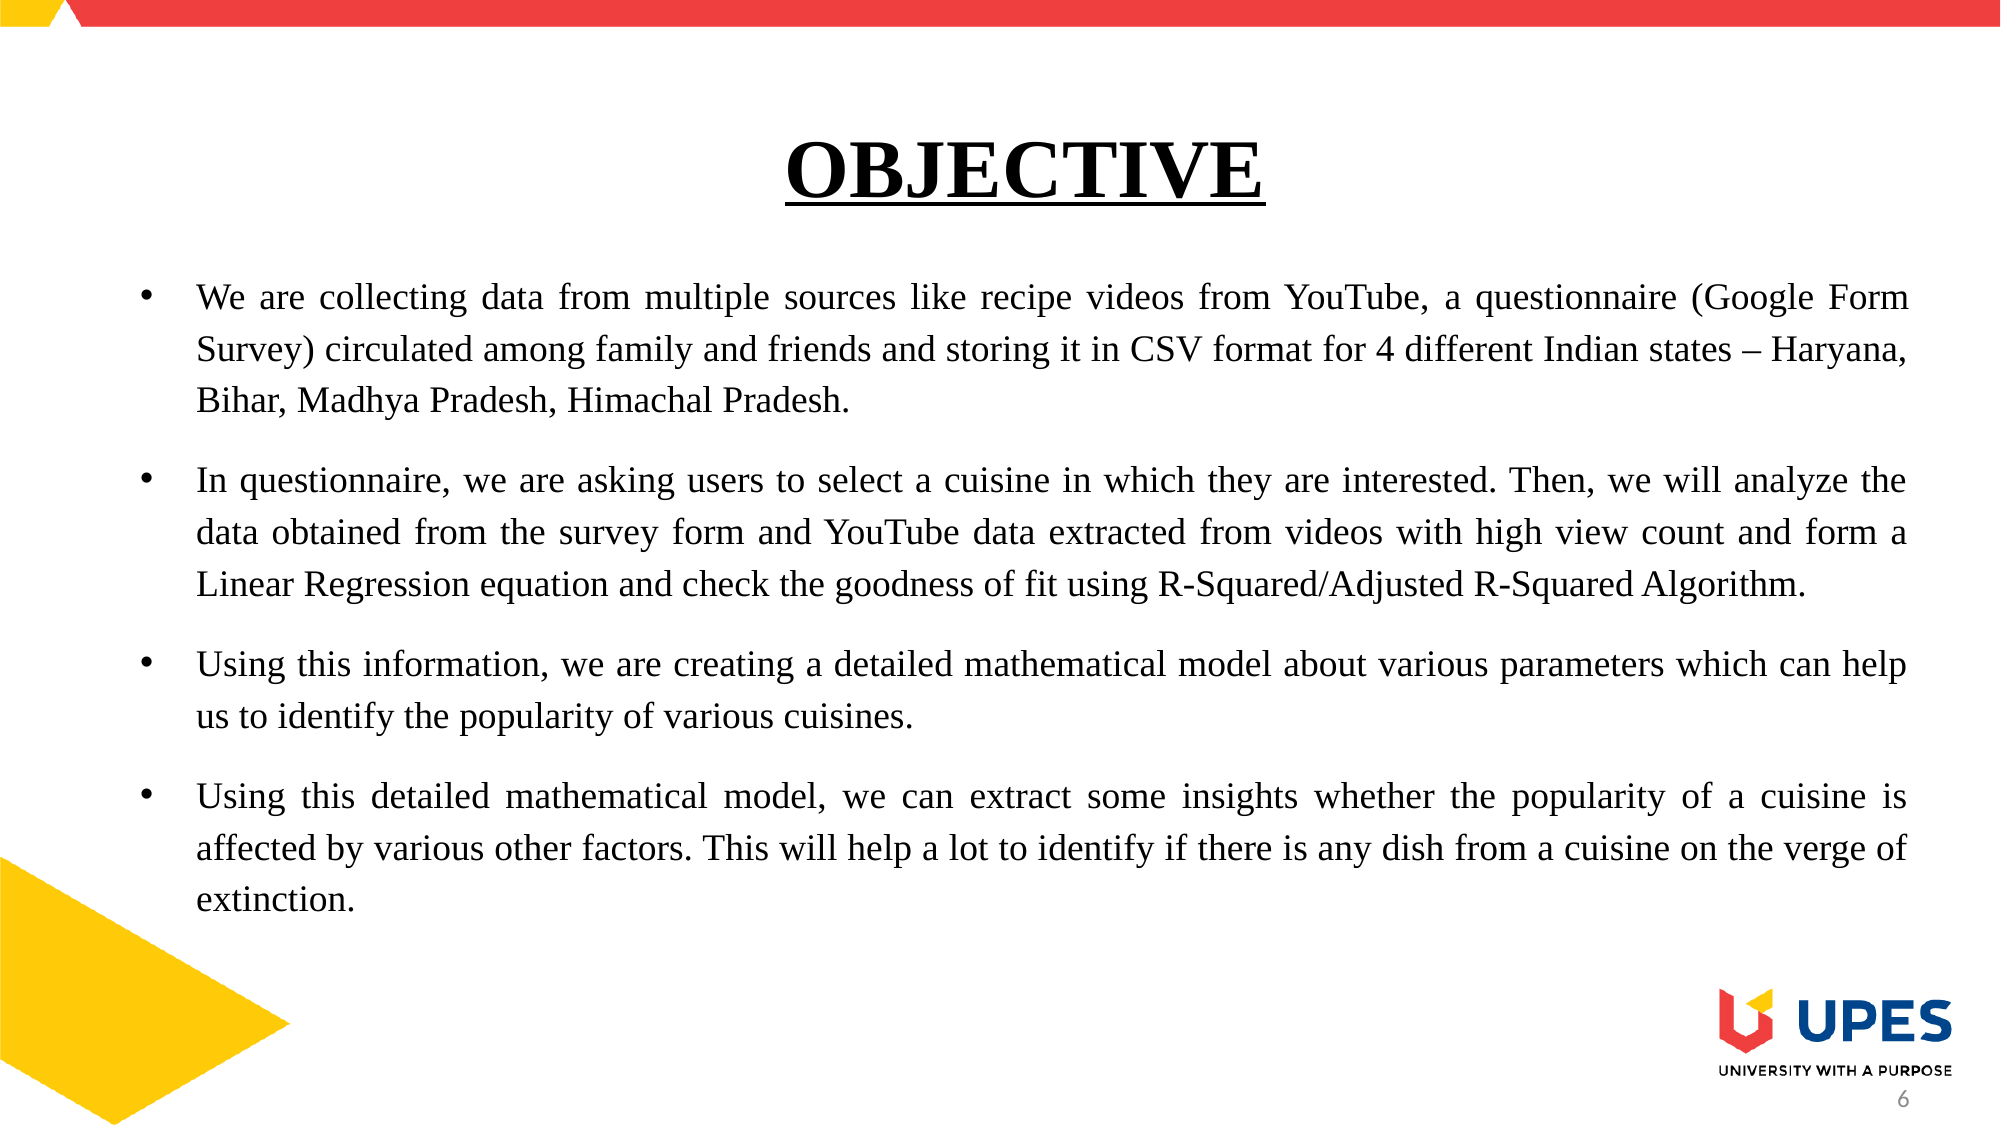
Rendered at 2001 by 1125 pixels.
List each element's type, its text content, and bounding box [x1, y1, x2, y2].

picture [0, 0, 2001, 1125]
title OBJECTIVE [125, 70, 1925, 257]
list We are collecting data from multiple sources like recipe videos from YouTube, a questionnaire (Google Form Survey) circulated among family and friends and storing it in CSV format for 4 different Indian states – Haryana, Bihar, Madhya Pradesh, Himachal Pradesh. In questionnaire, we are asking users to select a cuisine in which they are interested. Then, we will analyze the data obtained from the survey form and YouTube data extracted from videos with high view count and form a Linear Regression equation and check the goodness of fit using R-Squared/Adjusted R-Squared Algorithm. Using this information, we are creating a detailed mathematical model about various parameters which can help us to identify the popularity of various cuisines. Using this detailed mathematical model, we can extract some insights whether the popularity of a cuisine is affected by various other factors. This will help a lot to identify if there is any dish from a cuisine on the verge of extinction. [125, 257, 1925, 973]
